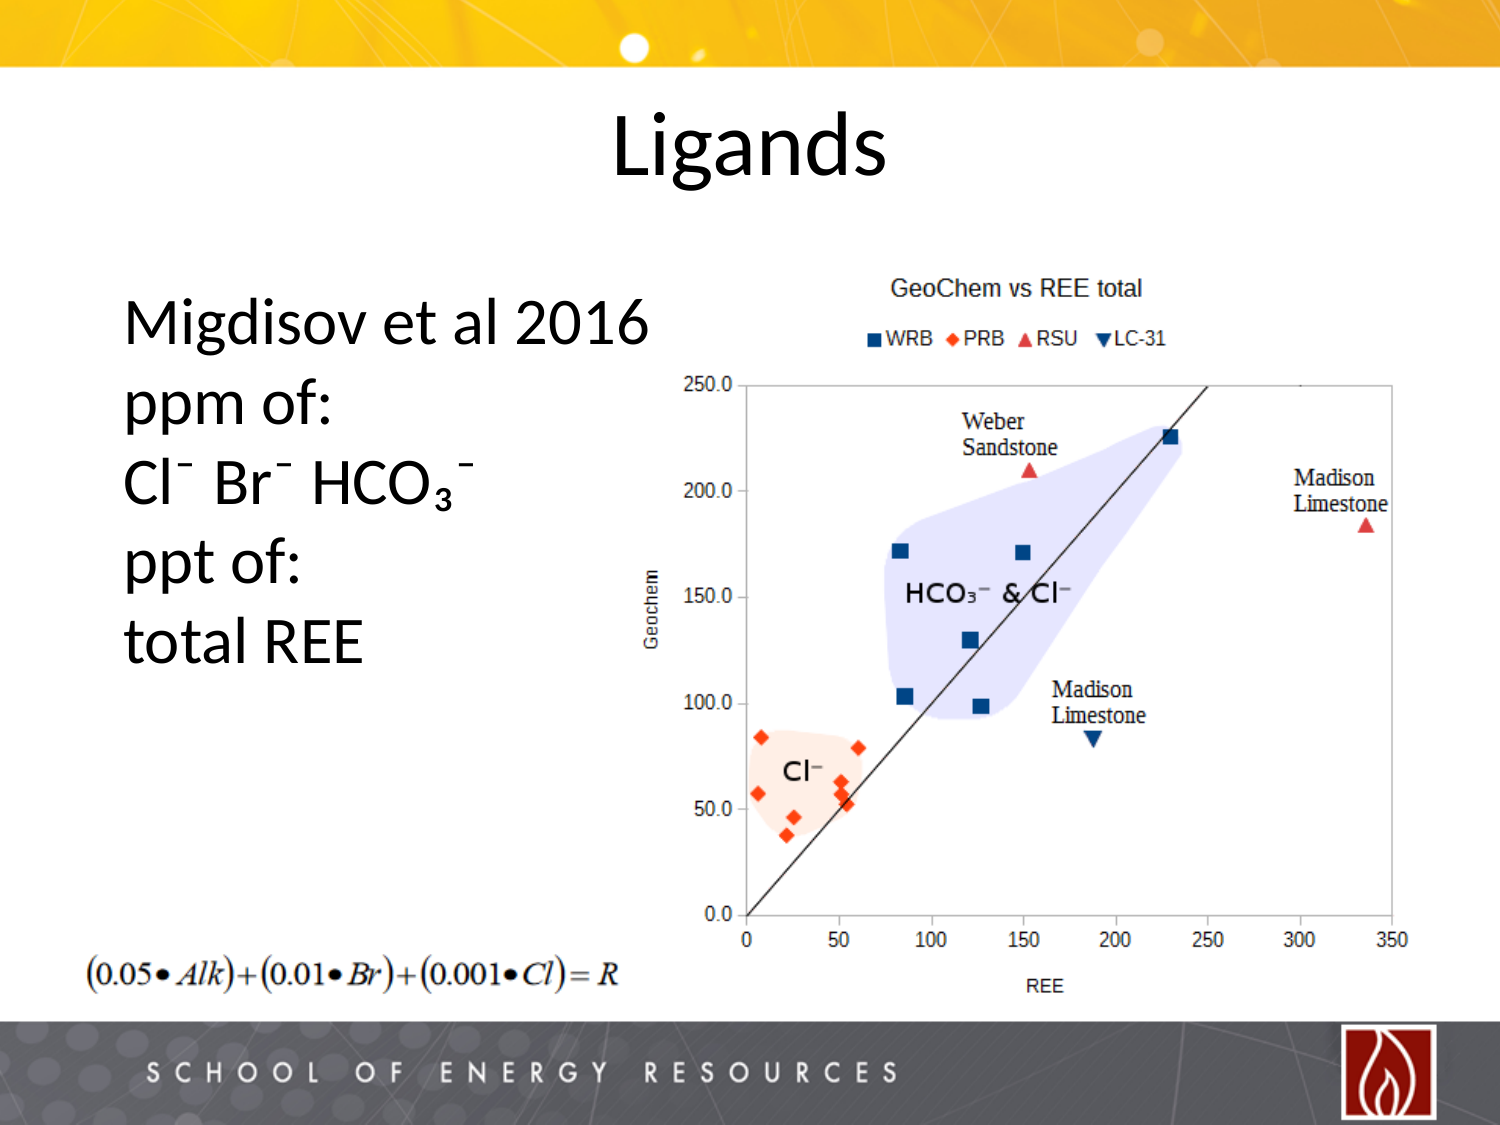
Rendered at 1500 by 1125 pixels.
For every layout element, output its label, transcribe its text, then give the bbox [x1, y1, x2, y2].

title Ligands [75, 45, 1425, 233]
list Migdisov et al 2016 ppm of: Cl⁻ Br⁻ HCO₃⁻ ppt of: total REE [75, 262, 607, 940]
picture [0, 0, 1500, 1125]
